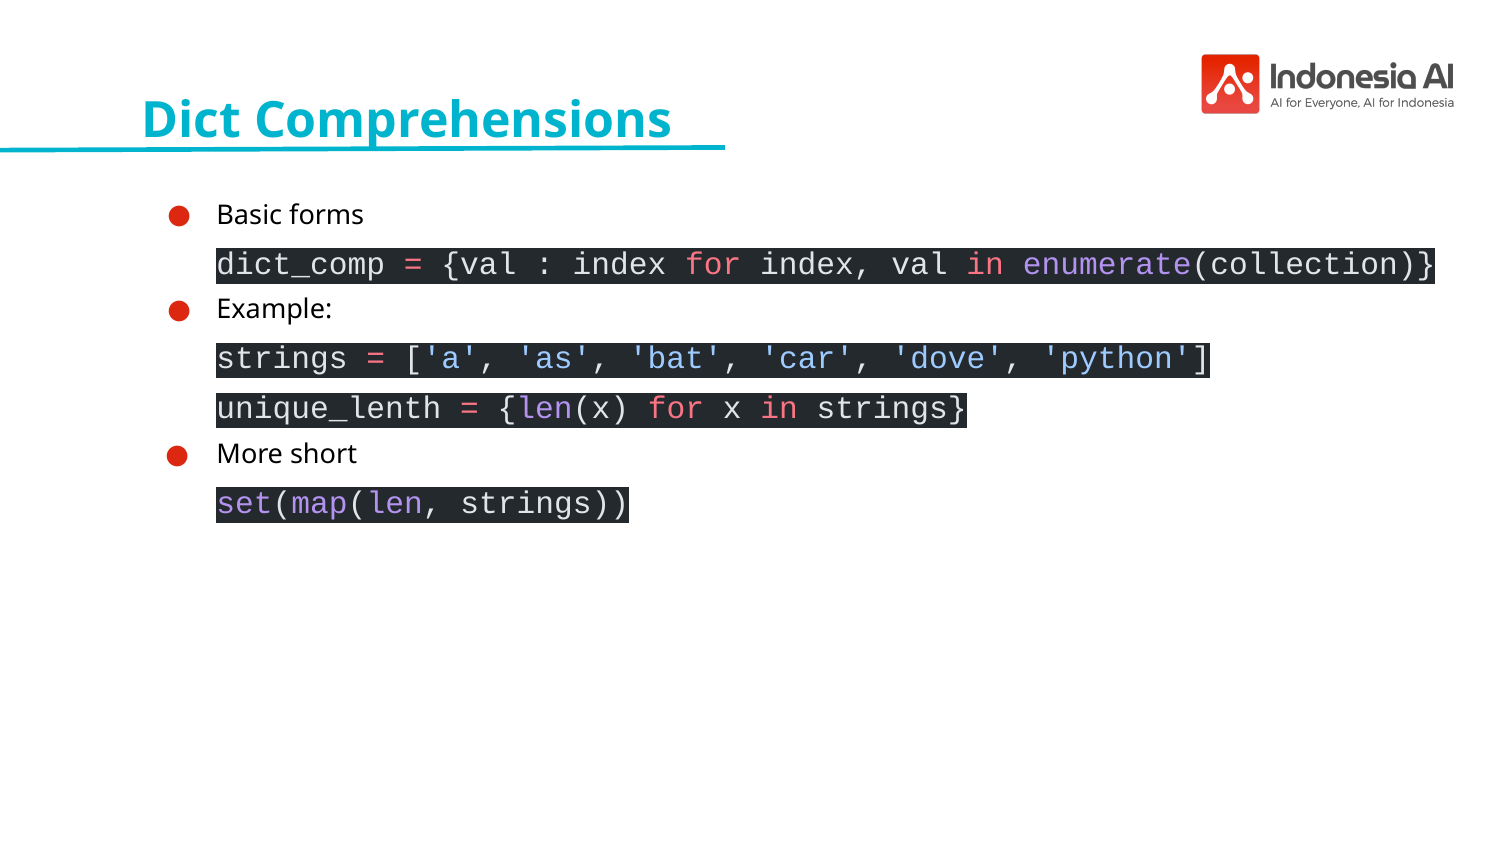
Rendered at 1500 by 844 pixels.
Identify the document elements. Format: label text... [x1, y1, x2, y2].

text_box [0, 147, 726, 151]
text_box Dict Comprehensions [126, 72, 898, 163]
picture [1190, 44, 1465, 124]
text_box Basic forms dict_comp = {val : index for index, val in enumerate(collection)} Example: strings = ['a', 'as', 'bat', 'car', 'dove', 'python'] unique_lenth = {len(x) for x in strings} More short set(map(len, strings)) [126, 171, 1500, 535]
